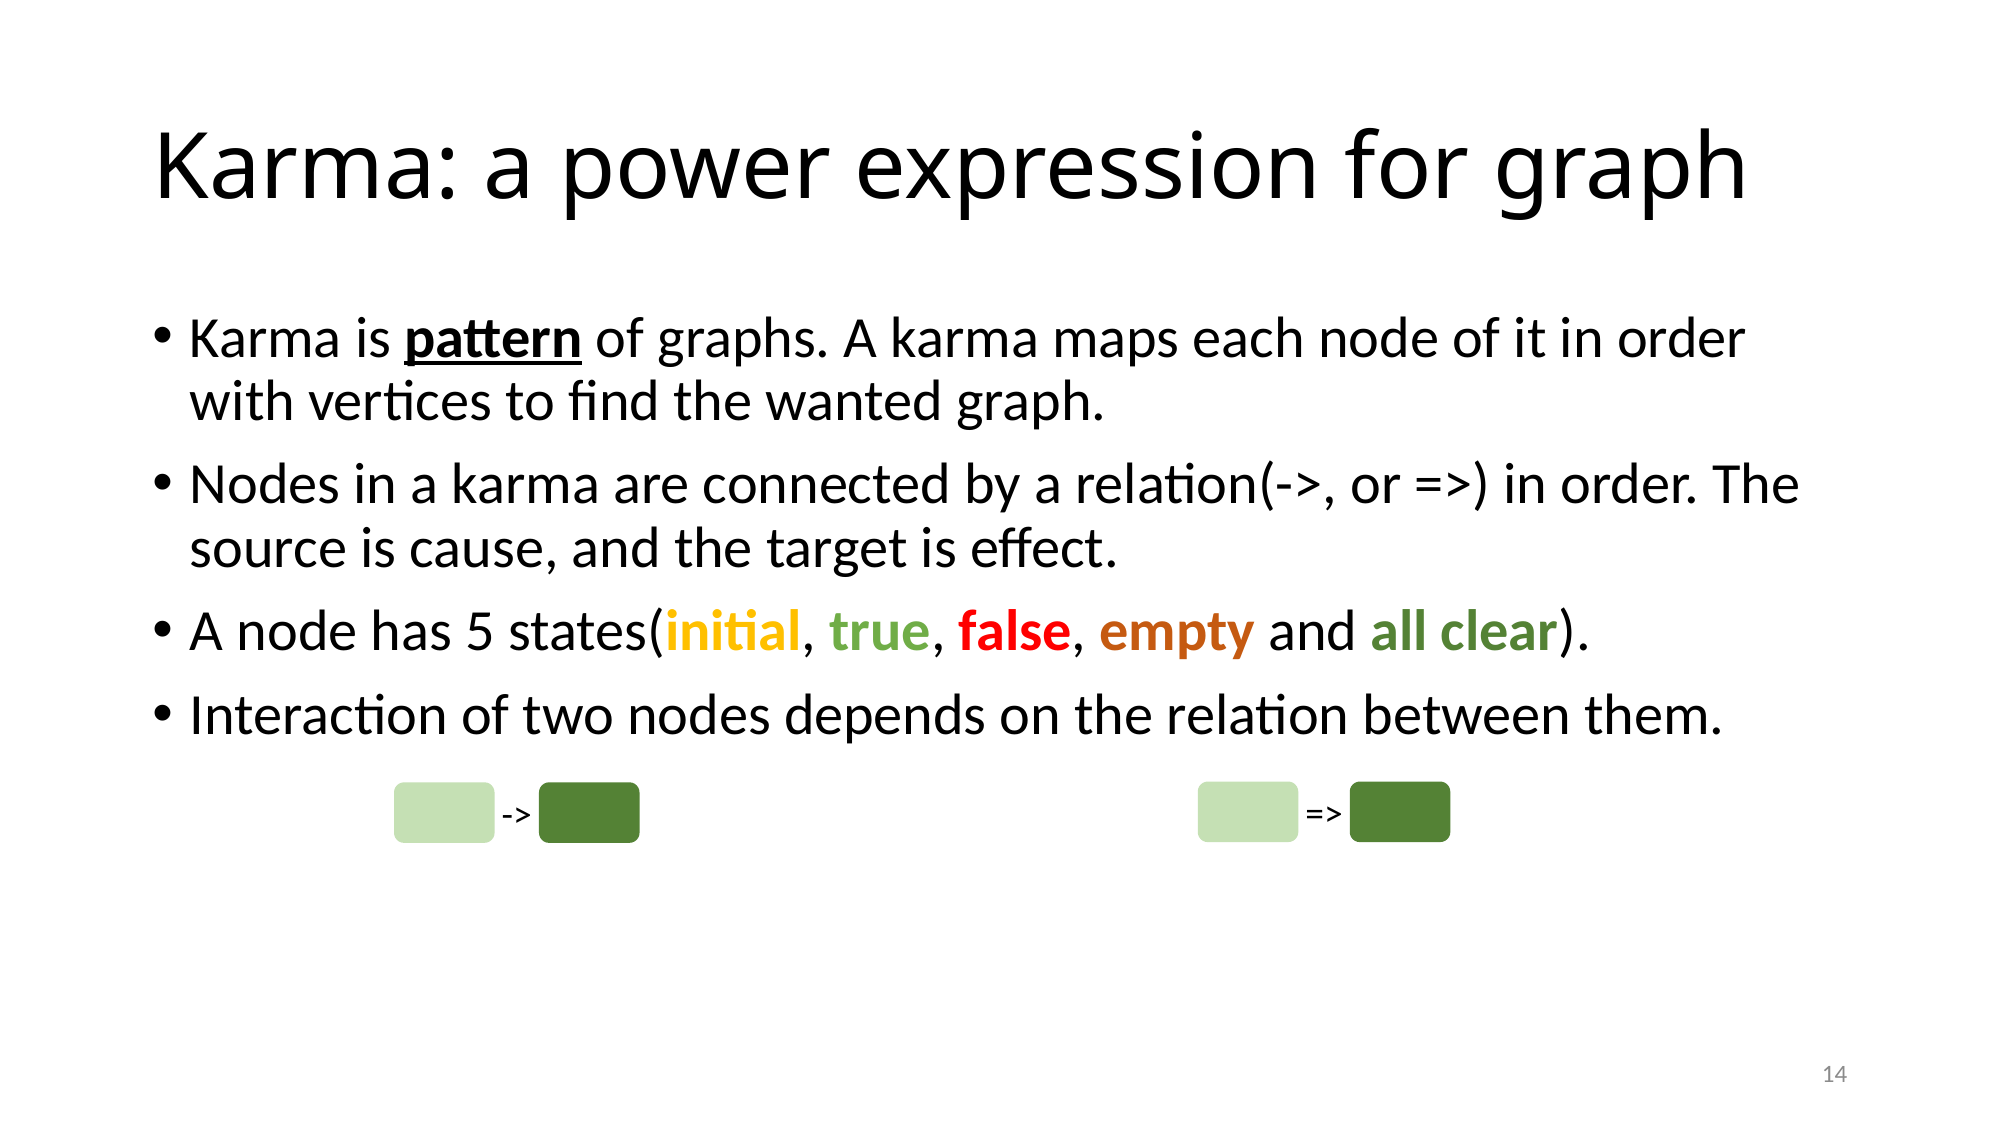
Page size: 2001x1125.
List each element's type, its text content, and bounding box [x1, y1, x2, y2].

title Karma: a power expression for graph [137, 59, 1863, 278]
slide_number 14 [1412, 1042, 1863, 1103]
list Karma is pattern of graphs. A karma maps each node of it in order with vertices to find the wanted graph. Nodes in a karma are connected by a relation(->, or =>) in order. The source is cause, and the target is effect. A node has 5 states(initial, true, false, empty and all clear). Interaction of two nodes depends on the relation between them. [137, 299, 1863, 1014]
